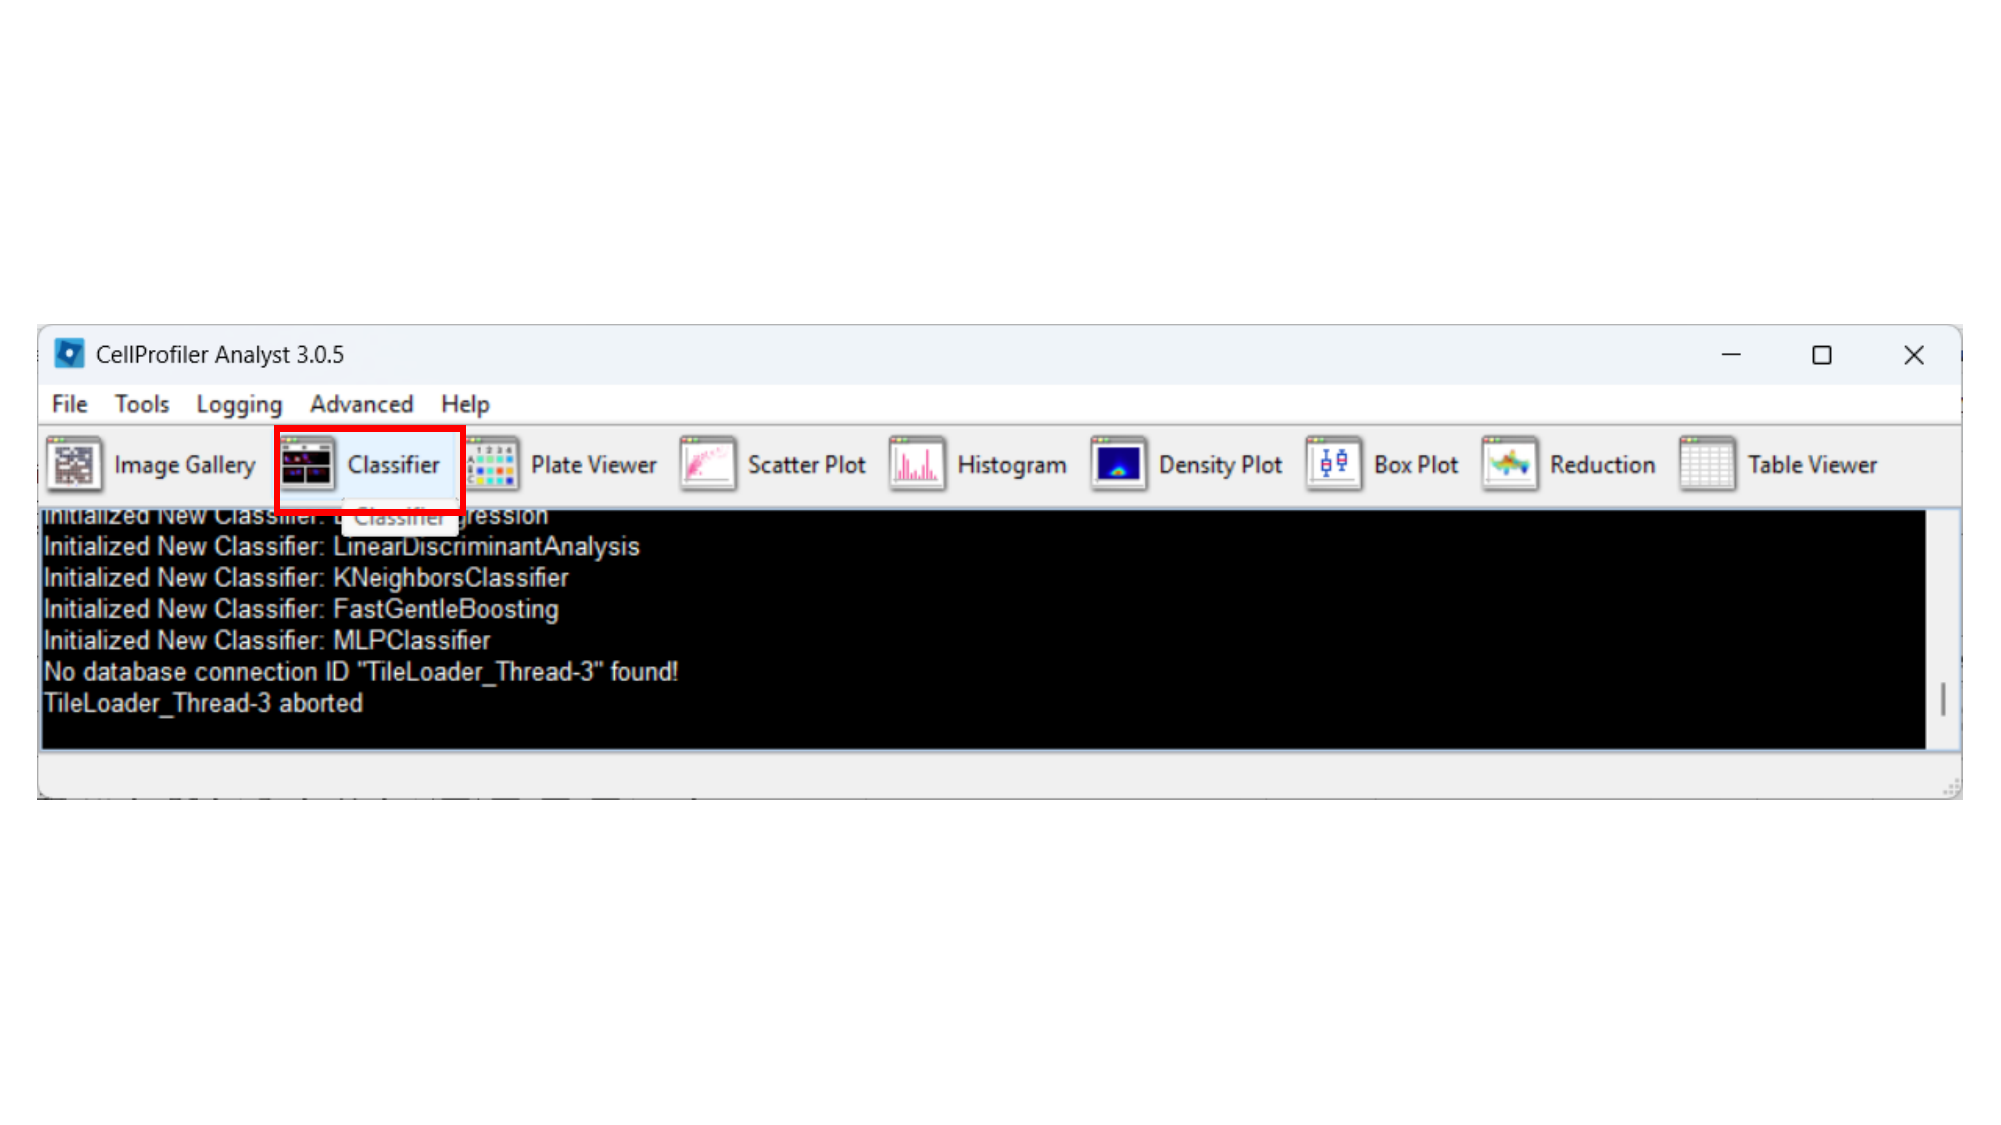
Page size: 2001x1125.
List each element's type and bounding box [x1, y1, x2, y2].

picture [36, 324, 1964, 801]
